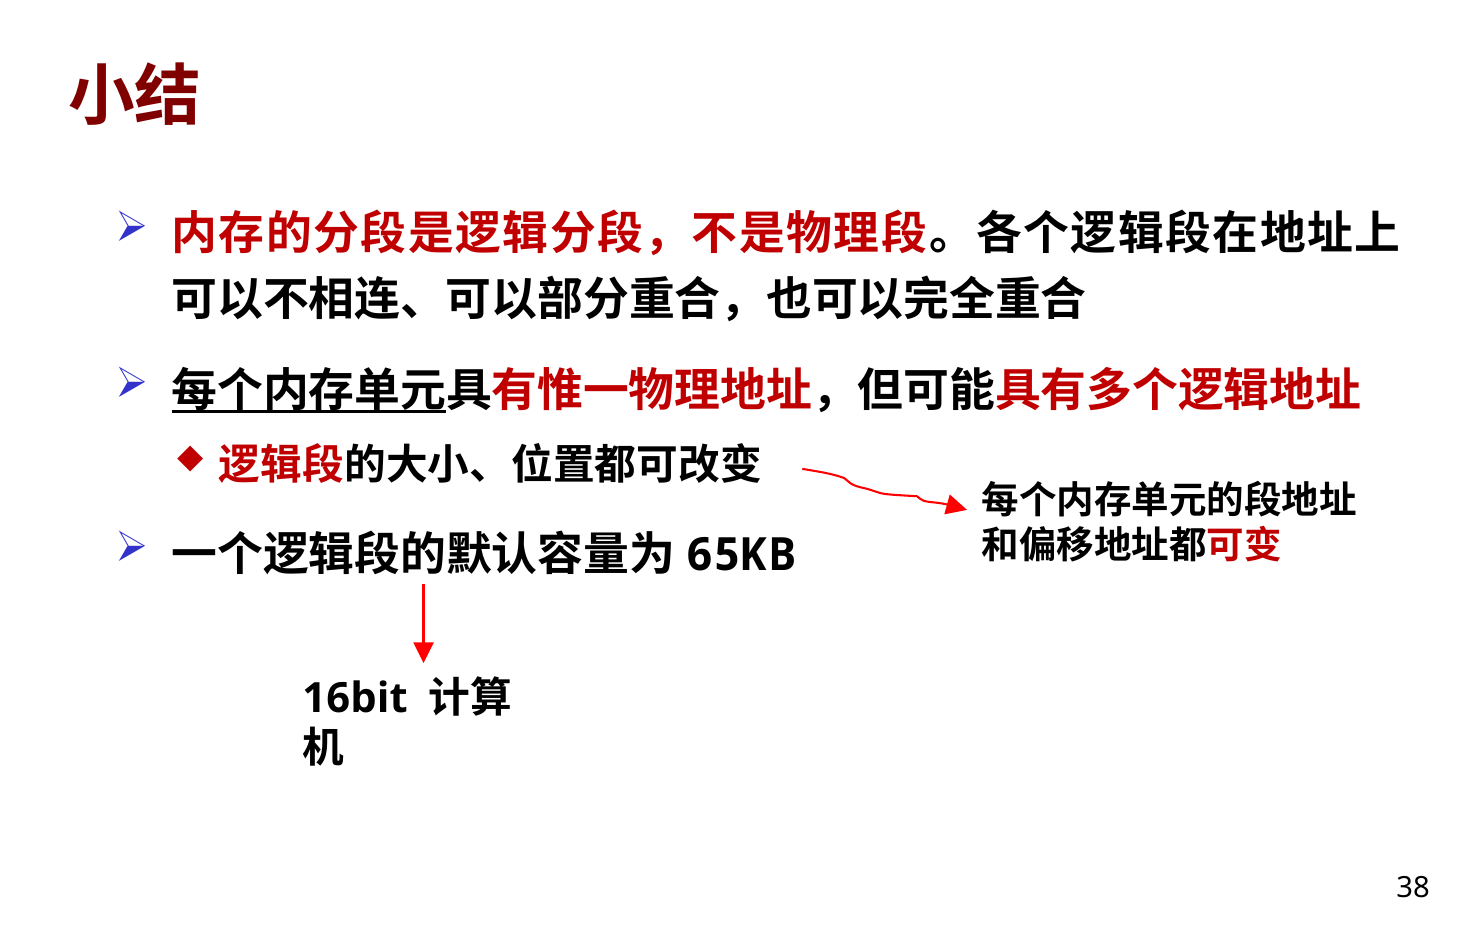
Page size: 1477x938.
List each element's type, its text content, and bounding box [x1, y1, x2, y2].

text_box [803, 468, 967, 515]
text_box 每个内存单元的段地址和偏移地址都可变 [966, 468, 1404, 574]
title 小结 [53, 31, 1312, 141]
text_box 16bit 计算机 [287, 662, 560, 778]
slide_number 38 [1352, 853, 1446, 917]
list 内存的分段是逻辑分段，不是物理段。各个逻辑段在地址上可以不相连、可以部分重合，也可以完全重合 每个内存单元具有惟一物理地址，但可能具有多个逻辑地址 逻辑段的大小、位置都可改变 一个逻辑段的默认容量为65KB [100, 185, 1416, 635]
